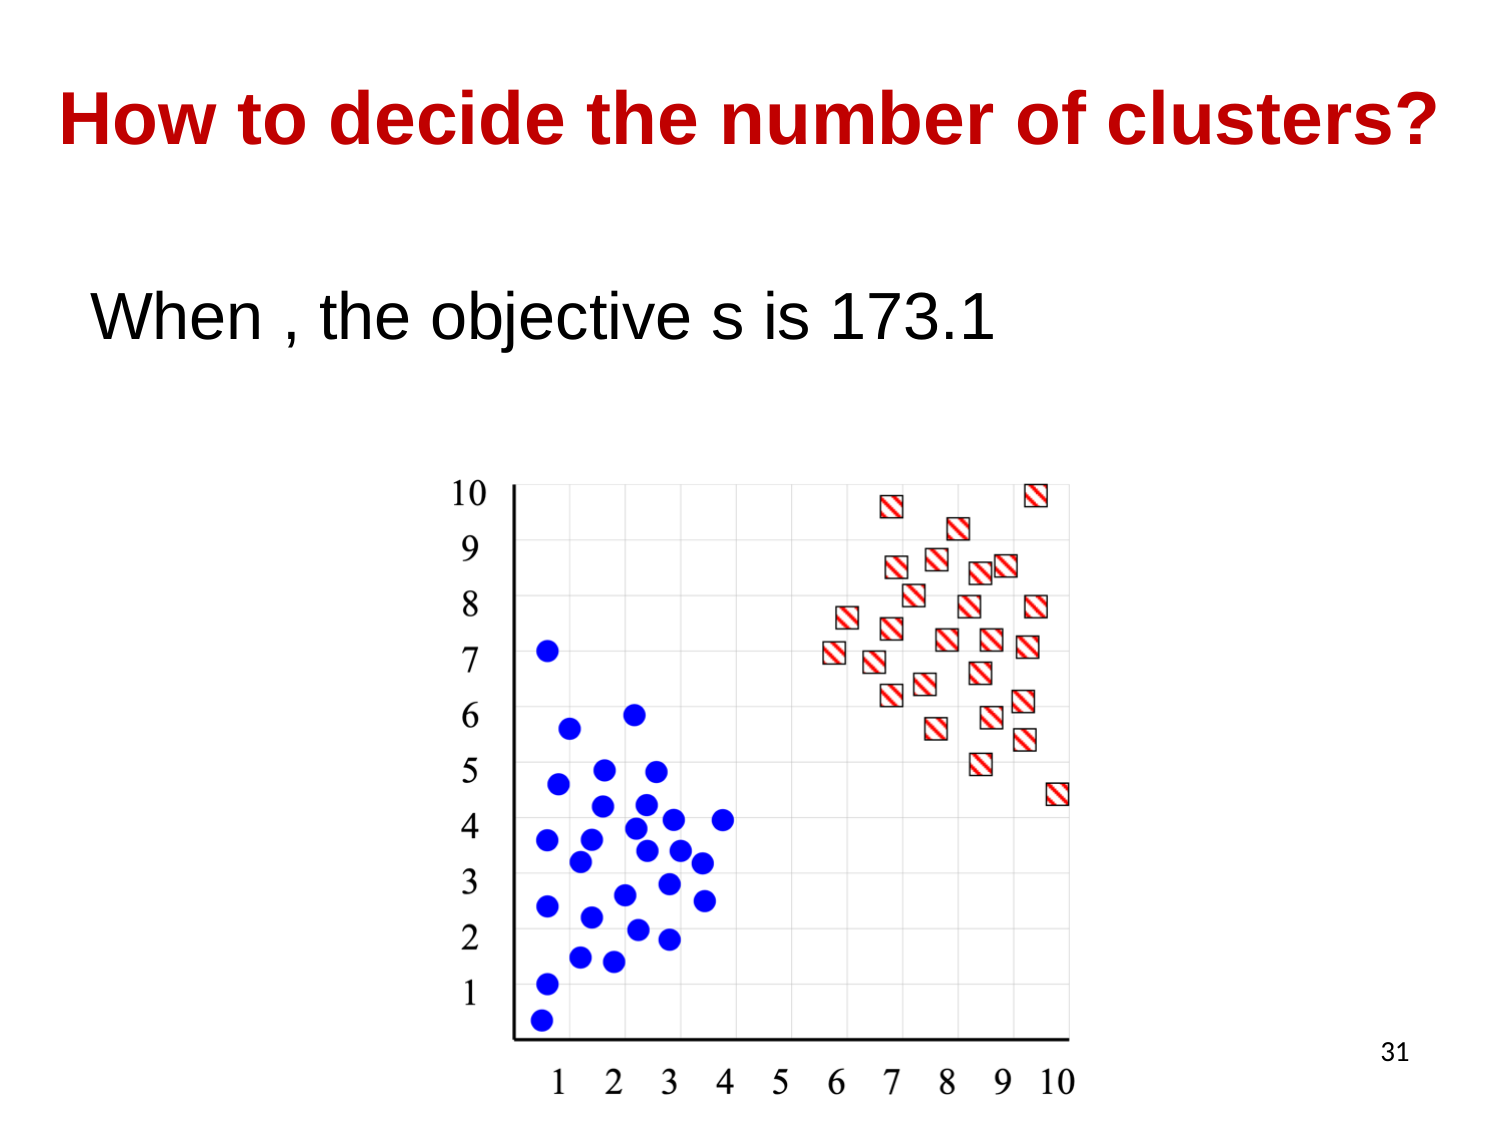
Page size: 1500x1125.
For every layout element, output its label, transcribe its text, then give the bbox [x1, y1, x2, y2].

title How to decide the number of clusters? [0, 17, 1500, 211]
picture [440, 456, 1102, 1108]
slide_number 31 [1106, 1024, 1426, 1103]
